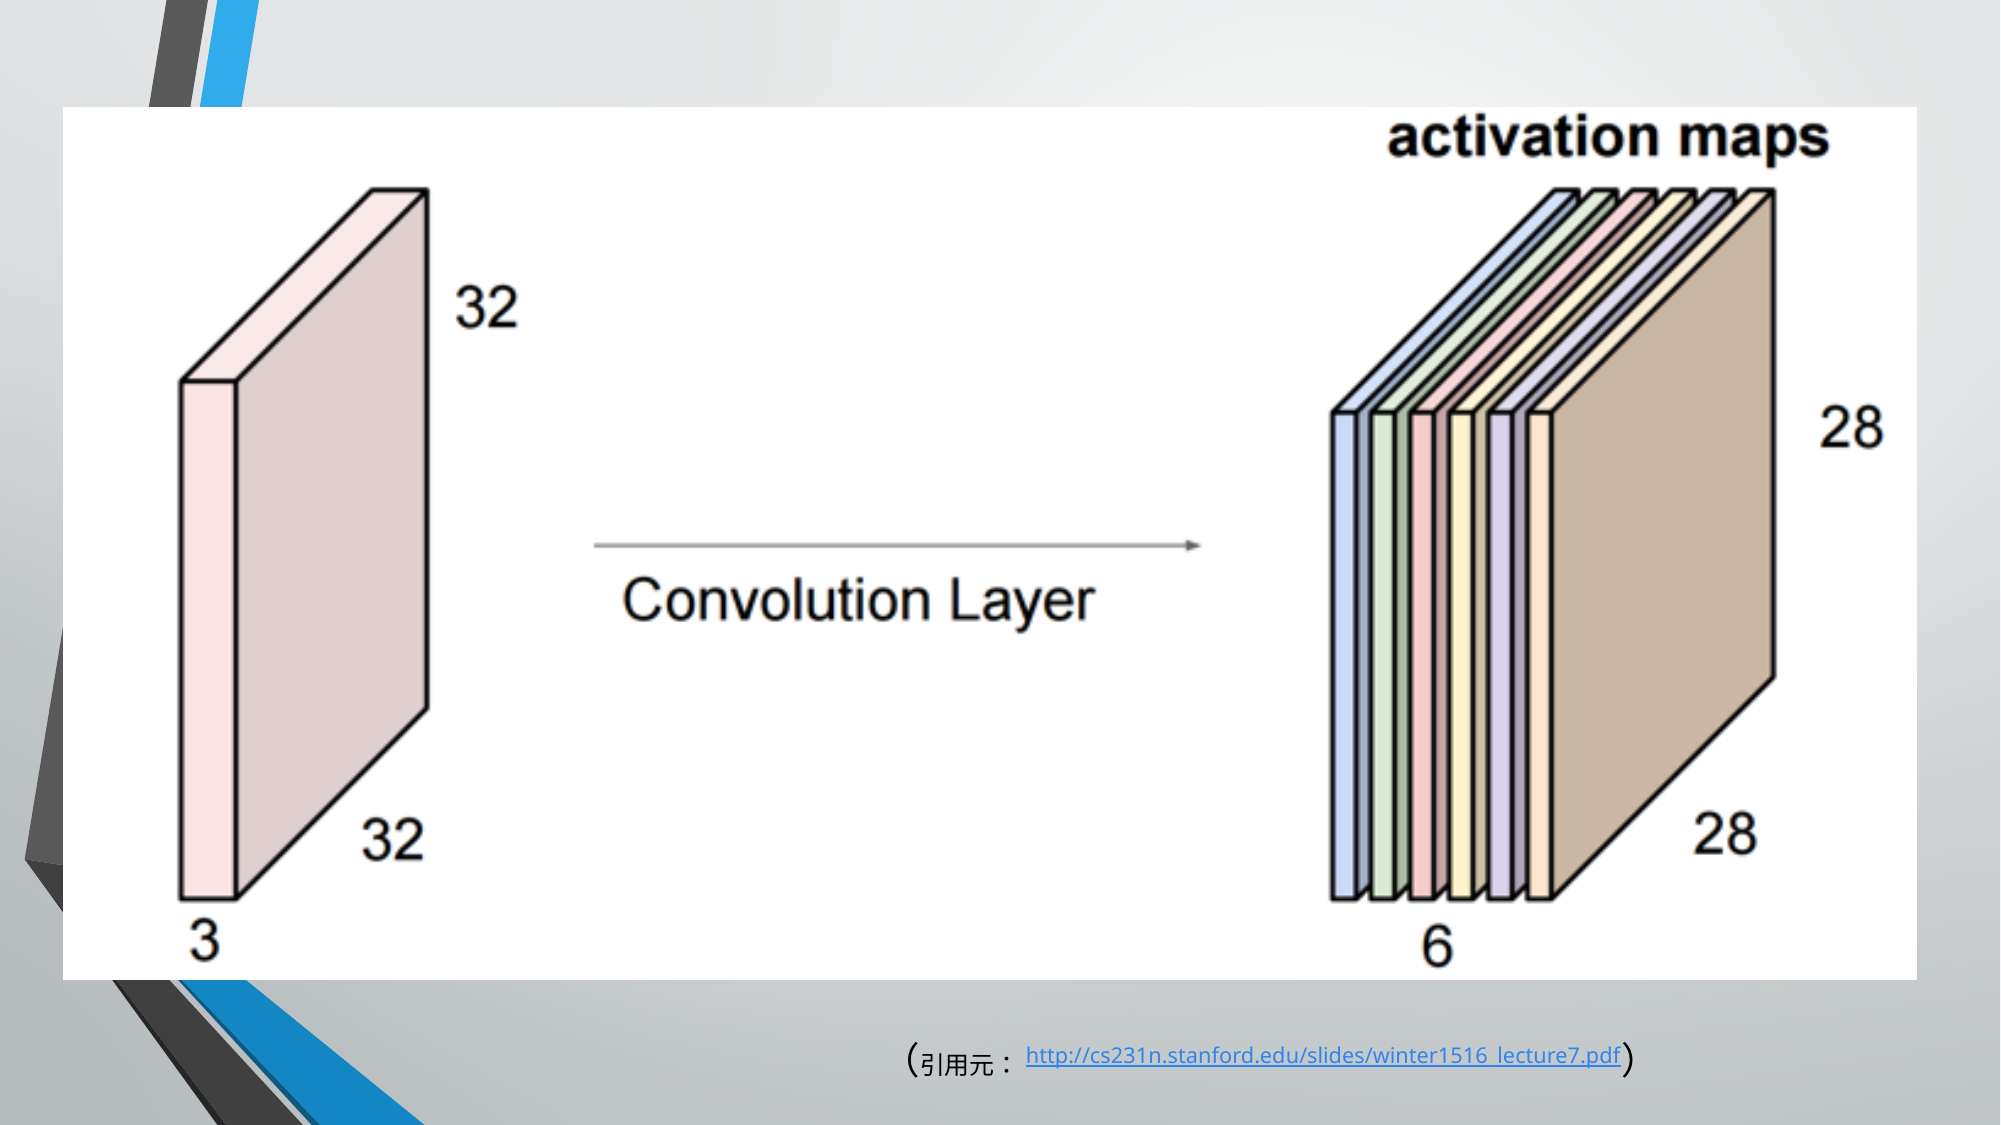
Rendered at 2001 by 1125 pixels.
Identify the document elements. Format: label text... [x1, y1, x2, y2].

picture [62, 107, 1918, 980]
text_box （引用元：http://cs231n.stanford.edu/slides/winter1516_lecture7.pdf） [867, 1029, 1917, 1090]
